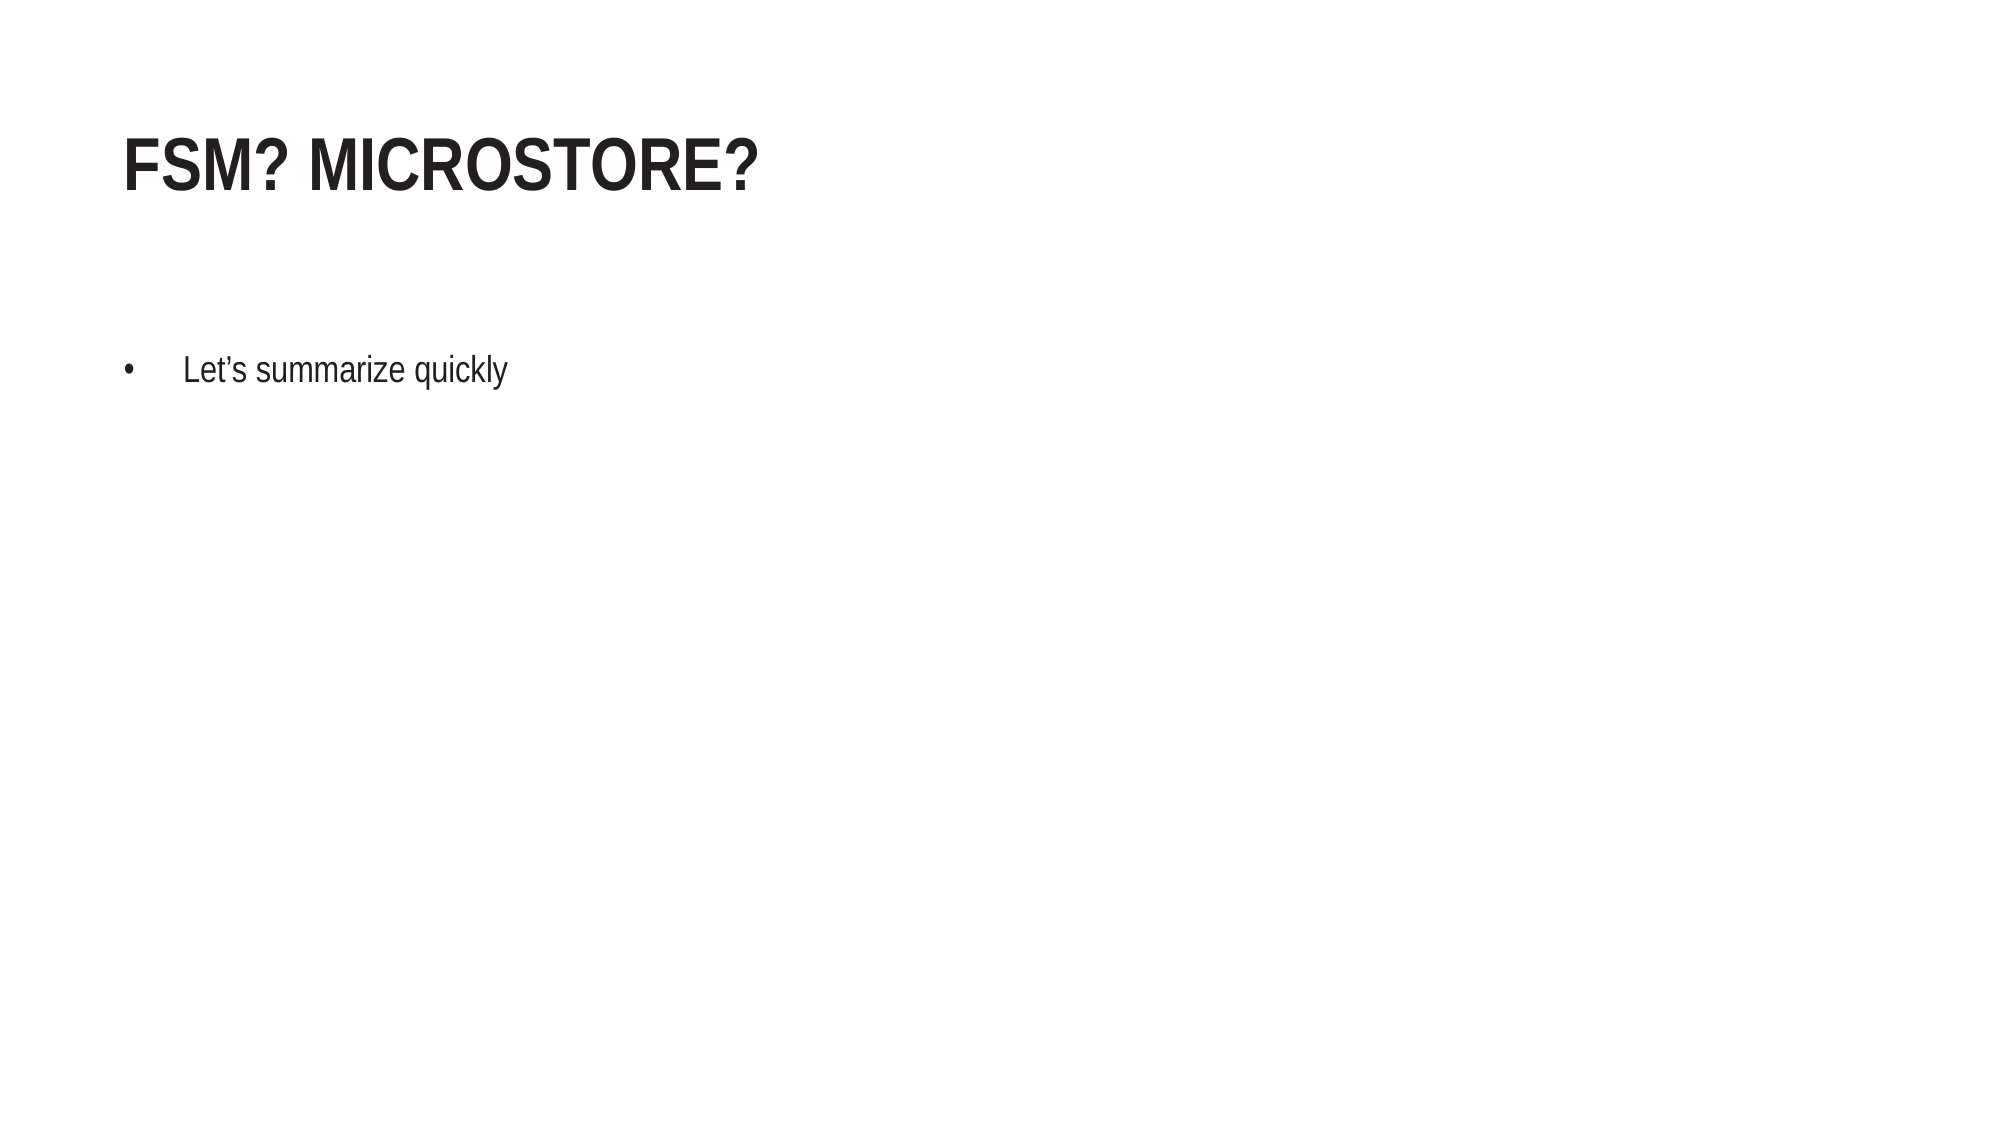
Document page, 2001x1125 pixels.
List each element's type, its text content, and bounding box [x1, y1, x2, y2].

list Let’s summarize quickly [124, 348, 1937, 963]
title FSM? Microstore? [124, 124, 1937, 284]
